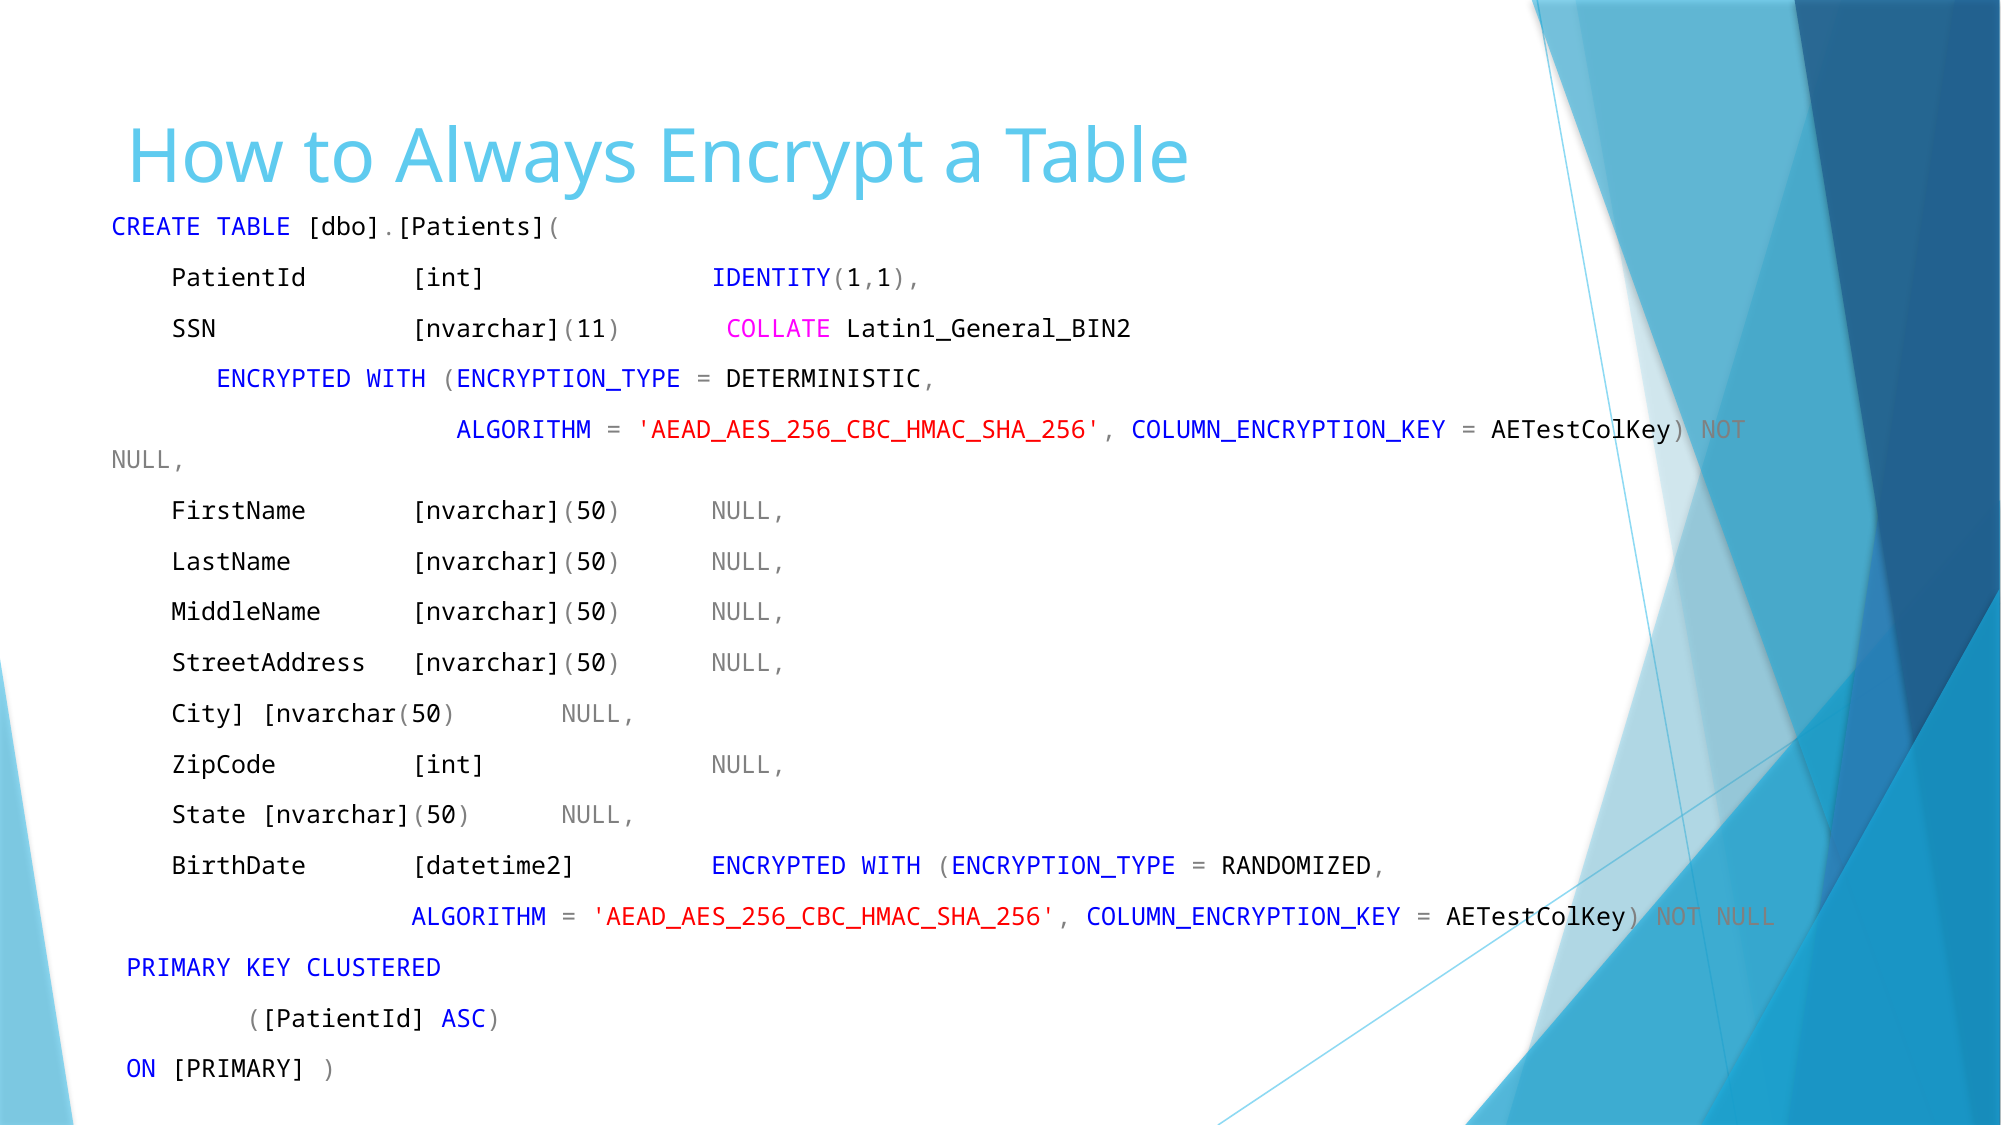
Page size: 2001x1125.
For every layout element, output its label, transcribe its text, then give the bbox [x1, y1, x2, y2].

list CREATE TABLE [dbo].[Patients]( PatientId [int] IDENTITY(1,1), SSN [nvarchar](11) COLLATE Latin1_General_BIN2 ENCRYPTED WITH (ENCRYPTION_TYPE = DETERMINISTIC, ALGORITHM = 'AEAD_AES_256_CBC_HMAC_SHA_256', COLUMN_ENCRYPTION_KEY = AETestColKey) NOT NULL, FirstName [nvarchar](50) NULL, LastName [nvarchar](50) NULL, MiddleName [nvarchar](50) NULL, StreetAddress [nvarchar](50) NULL, City] [nvarchar(50) NULL, ZipCode [int] NULL, State [nvarchar](50) NULL, BirthDate [datetime2] ENCRYPTED WITH (ENCRYPTION_TYPE = RANDOMIZED, ALGORITHM = 'AEAD_AES_256_CBC_HMAC_SHA_256', COLUMN_ENCRYPTION_KEY = AETestColKey) NOT NULL PRIMARY KEY CLUSTERED ([PatientId] ASC) ON [PRIMARY] ) [78, 202, 1840, 1083]
title How to Always Encrypt a Table [111, 99, 1522, 317]
